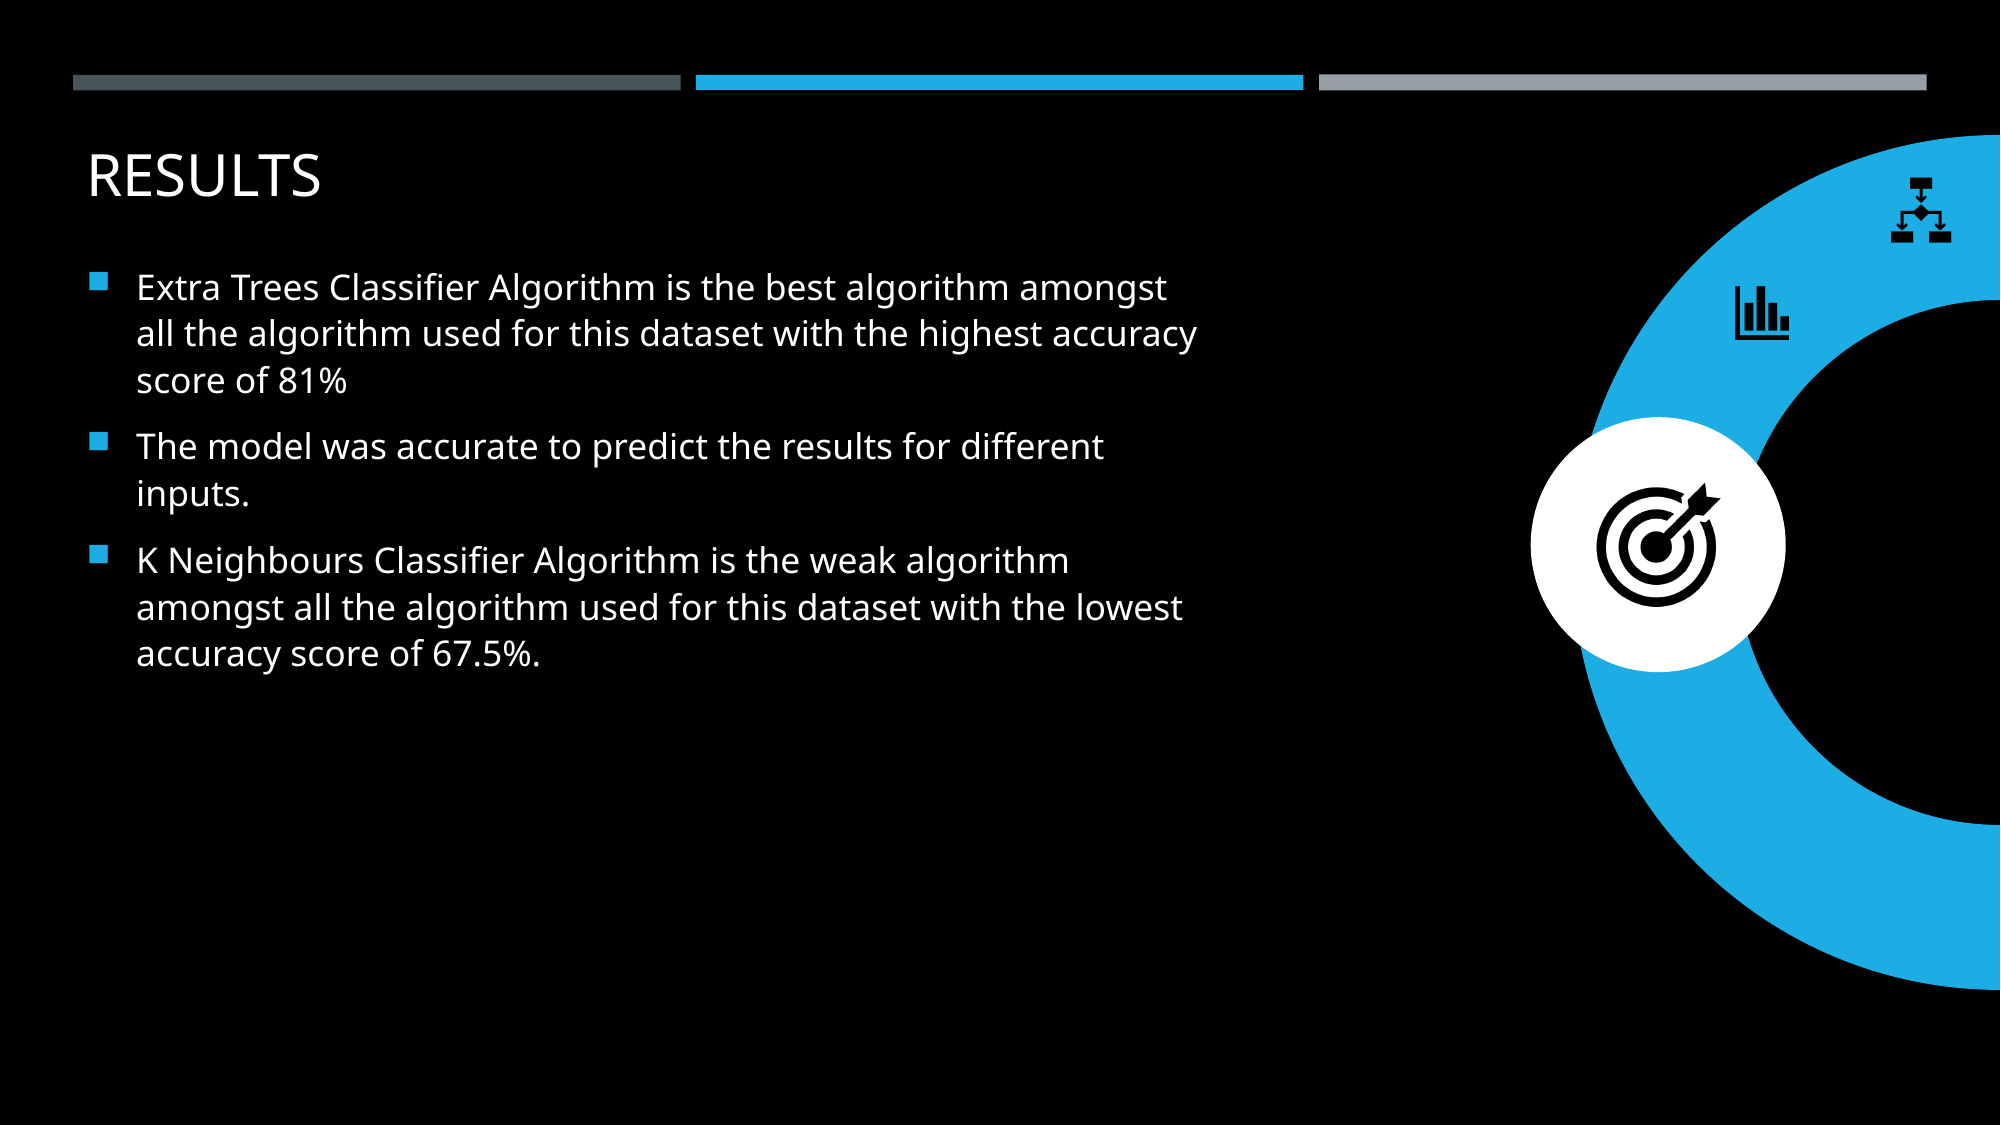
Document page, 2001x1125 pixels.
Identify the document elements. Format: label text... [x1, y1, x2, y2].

title Results [71, 118, 1881, 227]
picture [1723, 275, 1800, 352]
text_box [1578, 636, 2000, 992]
picture [1882, 172, 1959, 249]
picture [1582, 469, 1734, 621]
list Extra Trees Classifier Algorithm is the best algorithm amongst all the algorithm used for this dataset with the highest accuracy score of 81% The model was accurate to predict the results for different inputs. K Neighbours Classifier Algorithm is the weak algorithm amongst all the algorithm used for this dataset with the lowest accuracy score of 67.5%. [71, 288, 1225, 713]
text_box [1590, 133, 2000, 463]
text_box [1528, 415, 1788, 674]
